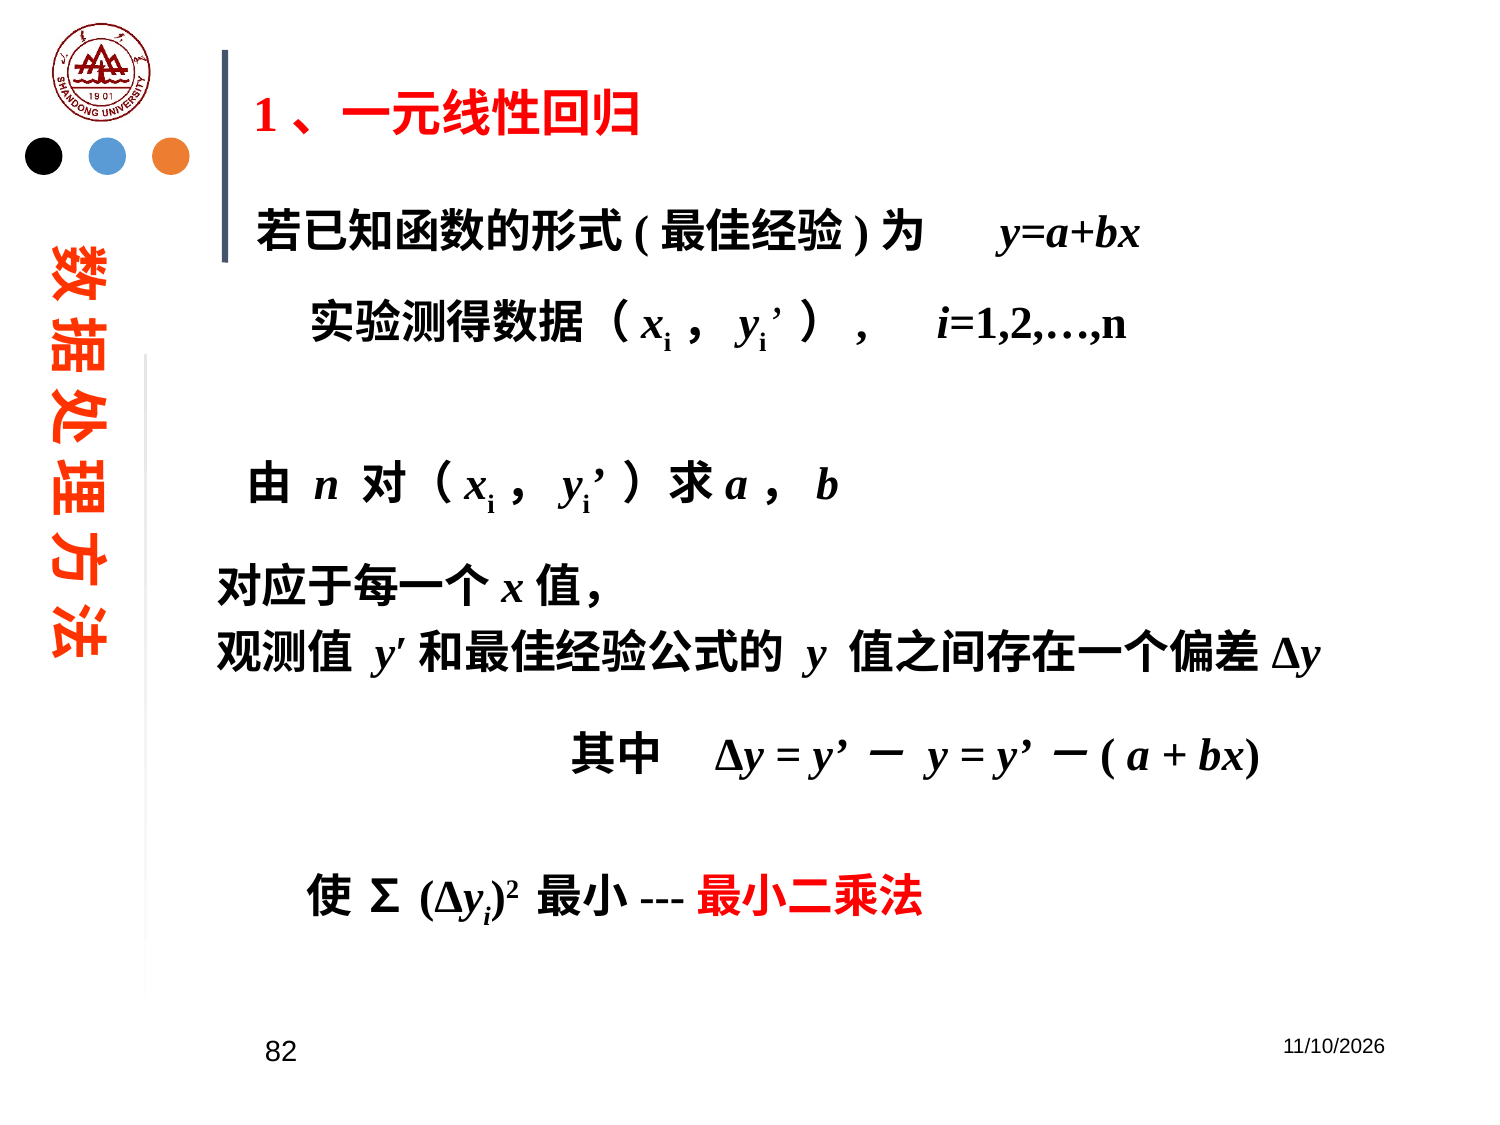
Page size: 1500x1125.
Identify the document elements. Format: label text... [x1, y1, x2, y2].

slide_number 82 [249, 1025, 463, 1100]
text_box 1、一元线性回归 [239, 62, 656, 150]
text_box 其中 Δy = y’－ y = y’－( a + bx) [533, 706, 1287, 788]
text_box 若已知函数的形式(最佳经验)为 y=a+bx 实验测得数据（xi，yi’ ）, i=1,2,…,n [242, 183, 1217, 365]
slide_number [1087, 1025, 1400, 1100]
text_box 由 n 对（xi，yi’ ）求a，b [231, 433, 866, 526]
text_box 对应于每一个x值， 观测值 y′和最佳经验公式的 y 值之间存在一个偏差Δy [201, 538, 1347, 686]
text_box 数 据 处 理 方 法 [22, 229, 124, 823]
picture [51, 22, 151, 122]
text_box 使 ∑(Δyi)2 最小---最小二乘法 [291, 846, 940, 939]
